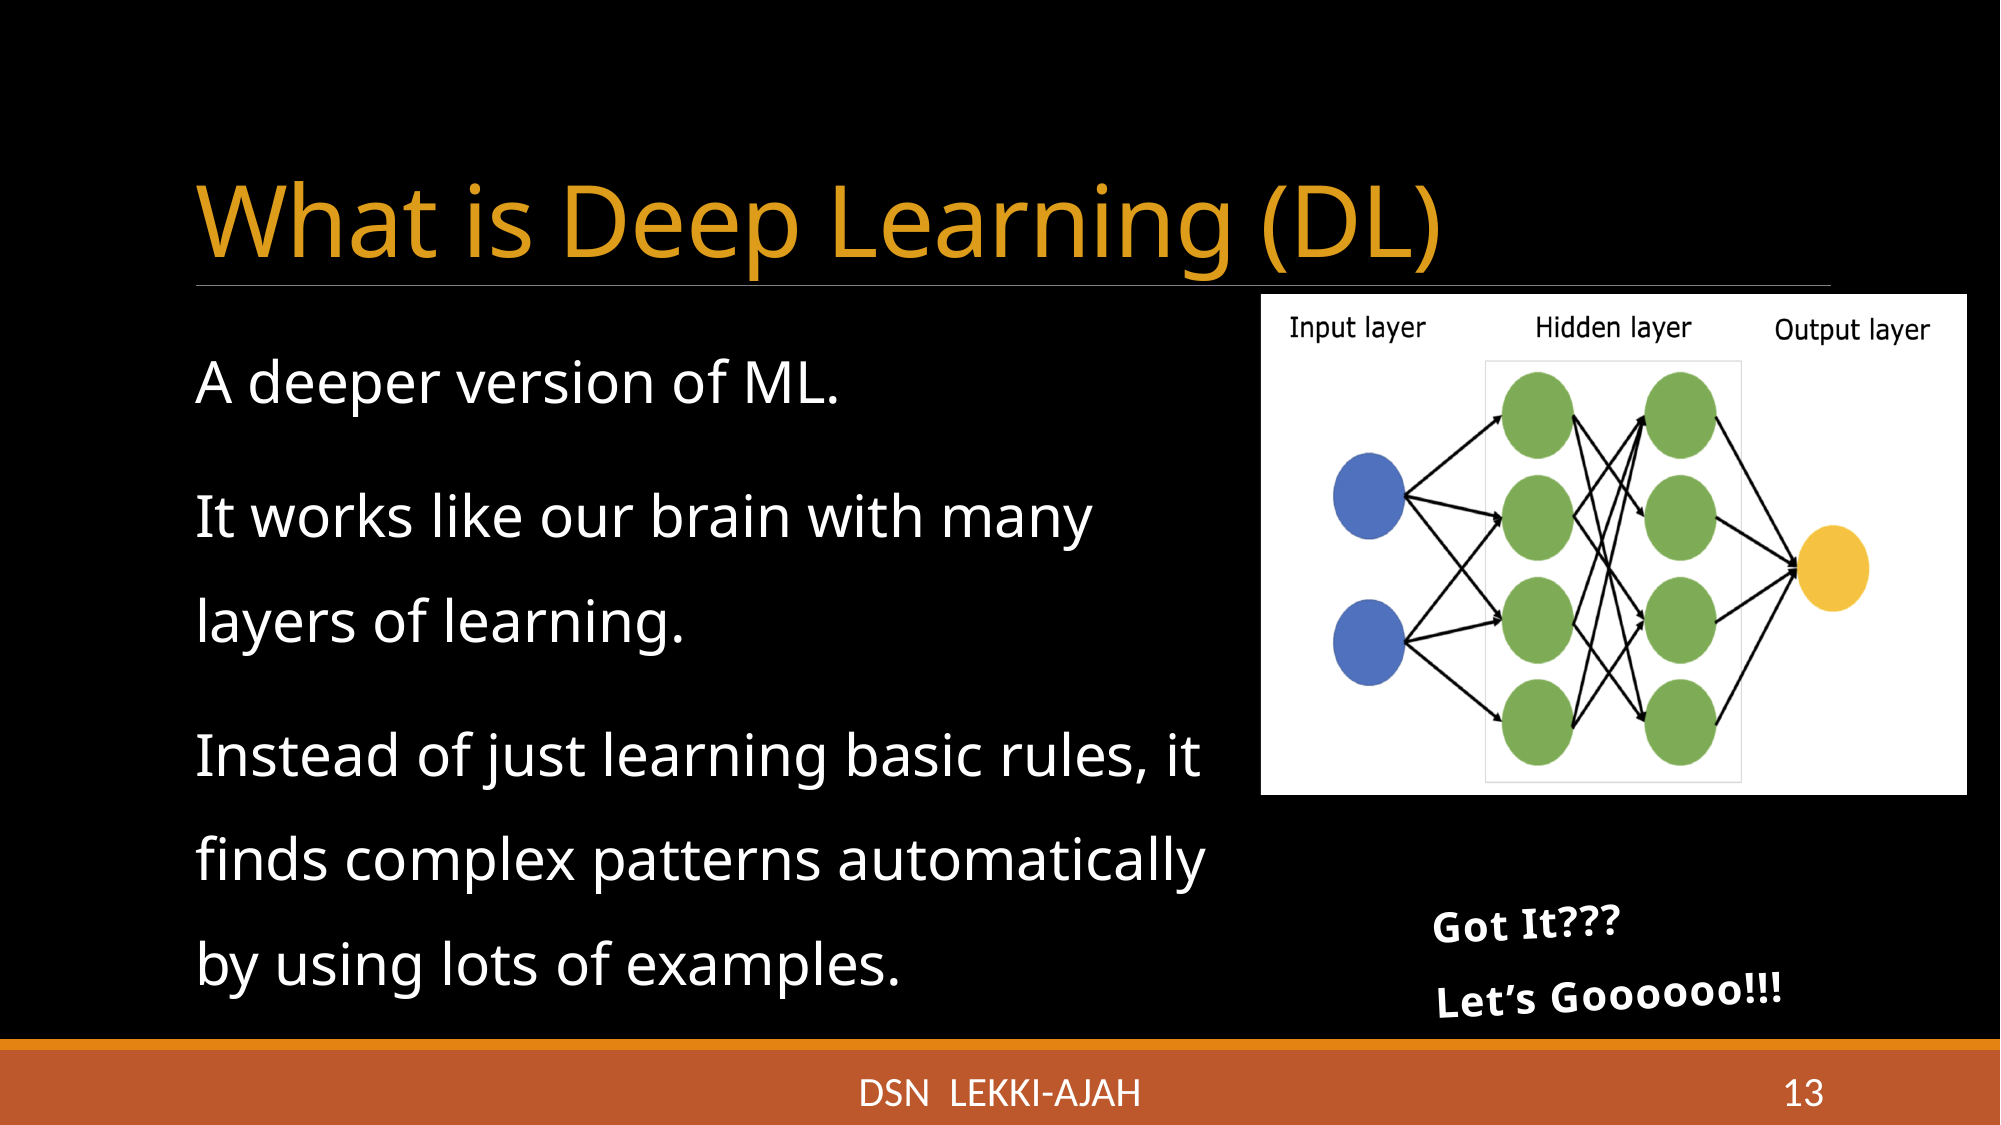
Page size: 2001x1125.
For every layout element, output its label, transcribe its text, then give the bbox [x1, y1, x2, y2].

text_box Got It??? Let’s Goooooo!!! [1413, 843, 1968, 1036]
title What is Deep Learning (DL) [180, 47, 1830, 285]
footer DSN LEKKI-AJAH [604, 1059, 1396, 1120]
list A deeper version of ML. It works like our brain with many layers of learning. Instead of just learning basic rules, it finds complex patterns automatically by using lots of examples. [180, 302, 1247, 1031]
picture [1260, 293, 1968, 796]
slide_number 13 [1624, 1059, 1840, 1120]
